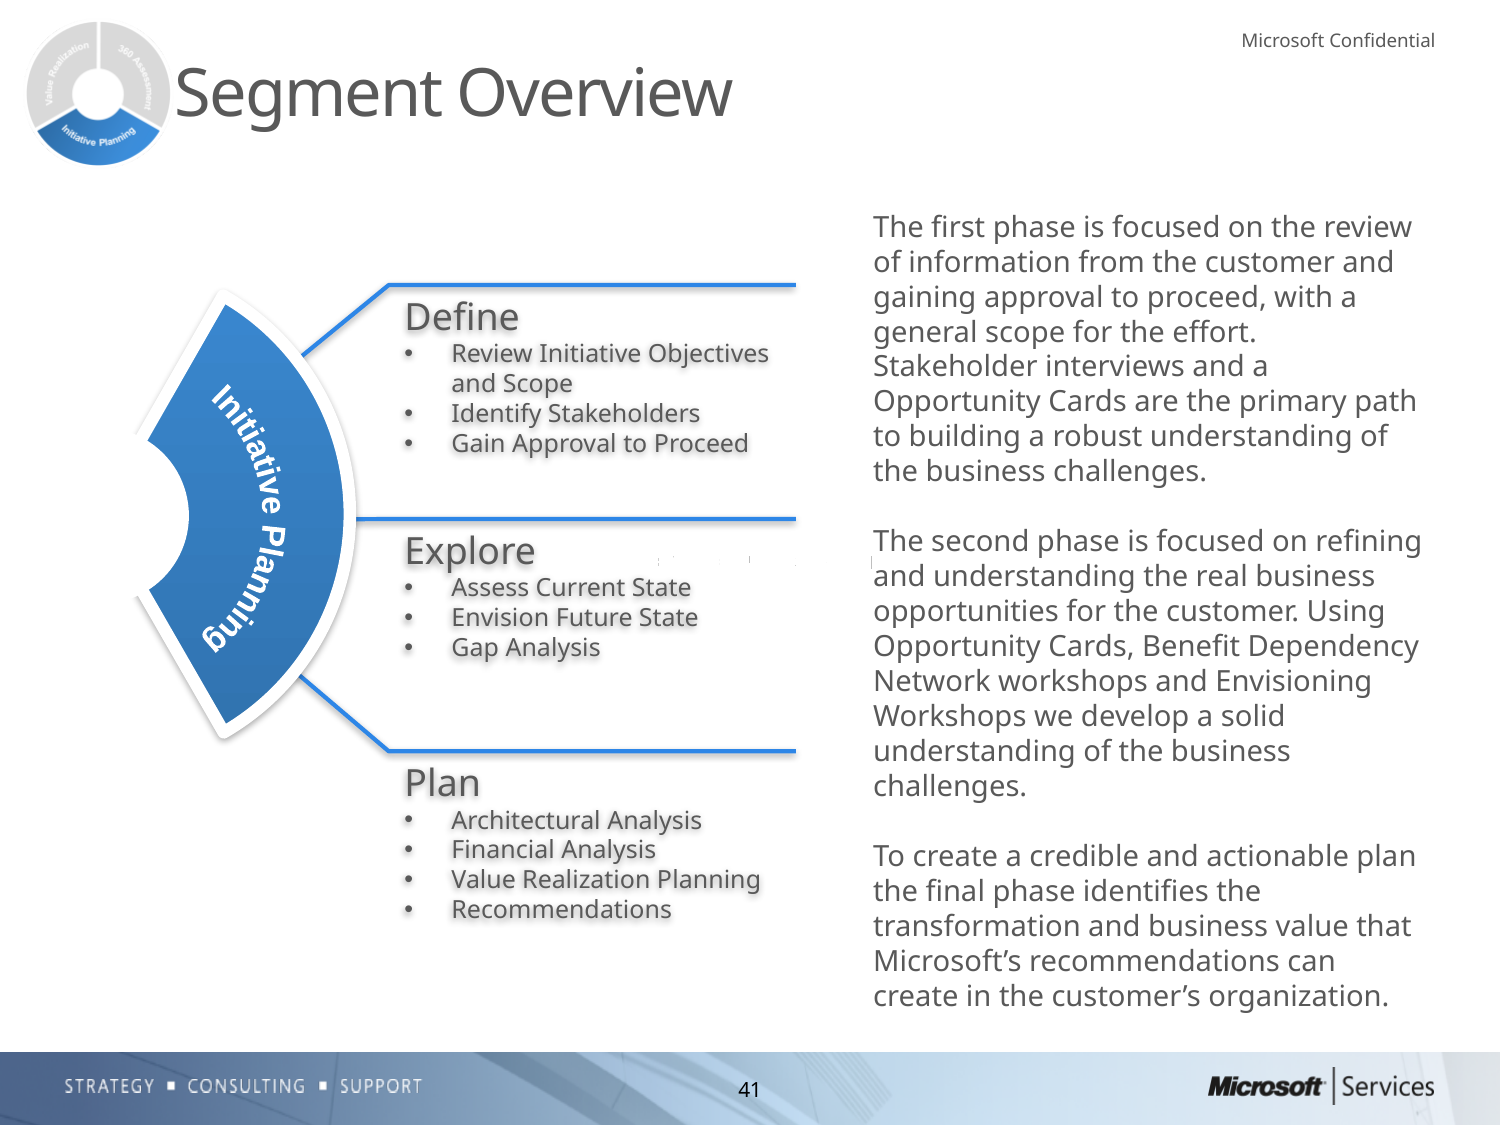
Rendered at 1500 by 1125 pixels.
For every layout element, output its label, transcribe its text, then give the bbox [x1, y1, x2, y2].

text_box The first phase is focused on the review of information from the customer and gaining approval to proceed, with a general scope for the effort. Stakeholder interviews and a Opportunity Cards are the primary path to building a robust understanding of the business challenges. The second phase is focused on refining and understanding the real business opportunities for the customer. Using Opportunity Cards, Benefit Dependency Network workshops and Envisioning Workshops we develop a solid understanding of the business challenges. To create a credible and actionable plan the final phase identifies the transformation and business value that Microsoft’s recommendations can create in the customer’s organization. [873, 207, 1427, 1012]
text_box Explore Assess Current State Envision Future State Gap Analysis [361, 516, 796, 705]
title Segment Overview [178, 59, 1436, 143]
picture [0, 1052, 1500, 1125]
text_box Plan Architectural Analysis Financial Analysis Value Realization Planning Recommendations [355, 719, 796, 938]
picture [22, 18, 174, 169]
text_box Define Review Initiative Objectives and Scope Identify Stakeholders Gain Approval to Proceed [355, 282, 796, 471]
picture [793, 556, 873, 569]
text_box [0, 262, 351, 767]
